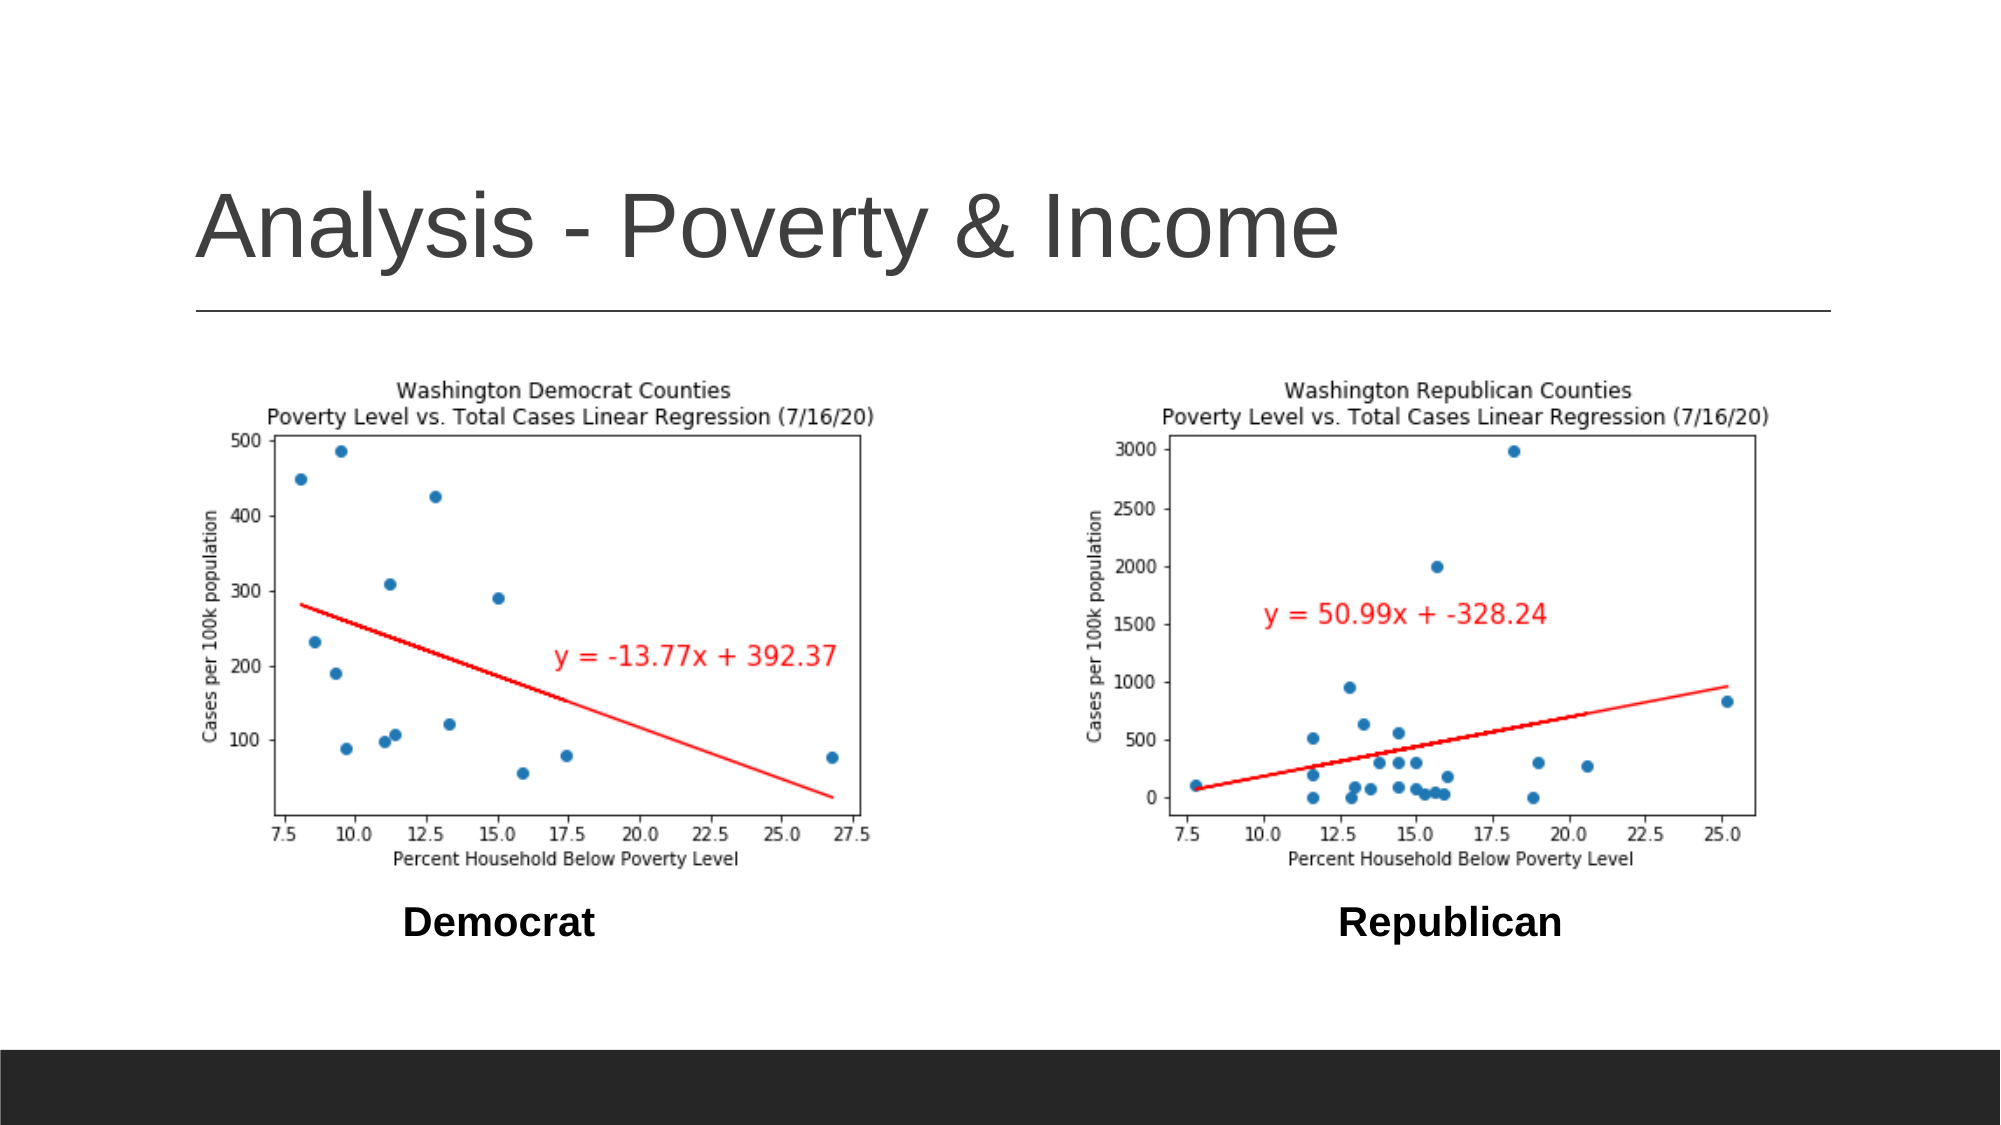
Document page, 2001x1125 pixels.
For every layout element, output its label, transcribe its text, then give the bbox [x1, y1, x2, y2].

title Analysis - Poverty & Income [180, 47, 1830, 285]
picture [1075, 374, 1831, 878]
text_box Democrat [387, 886, 648, 968]
text_box Republican [1323, 886, 1583, 968]
picture [179, 374, 935, 878]
